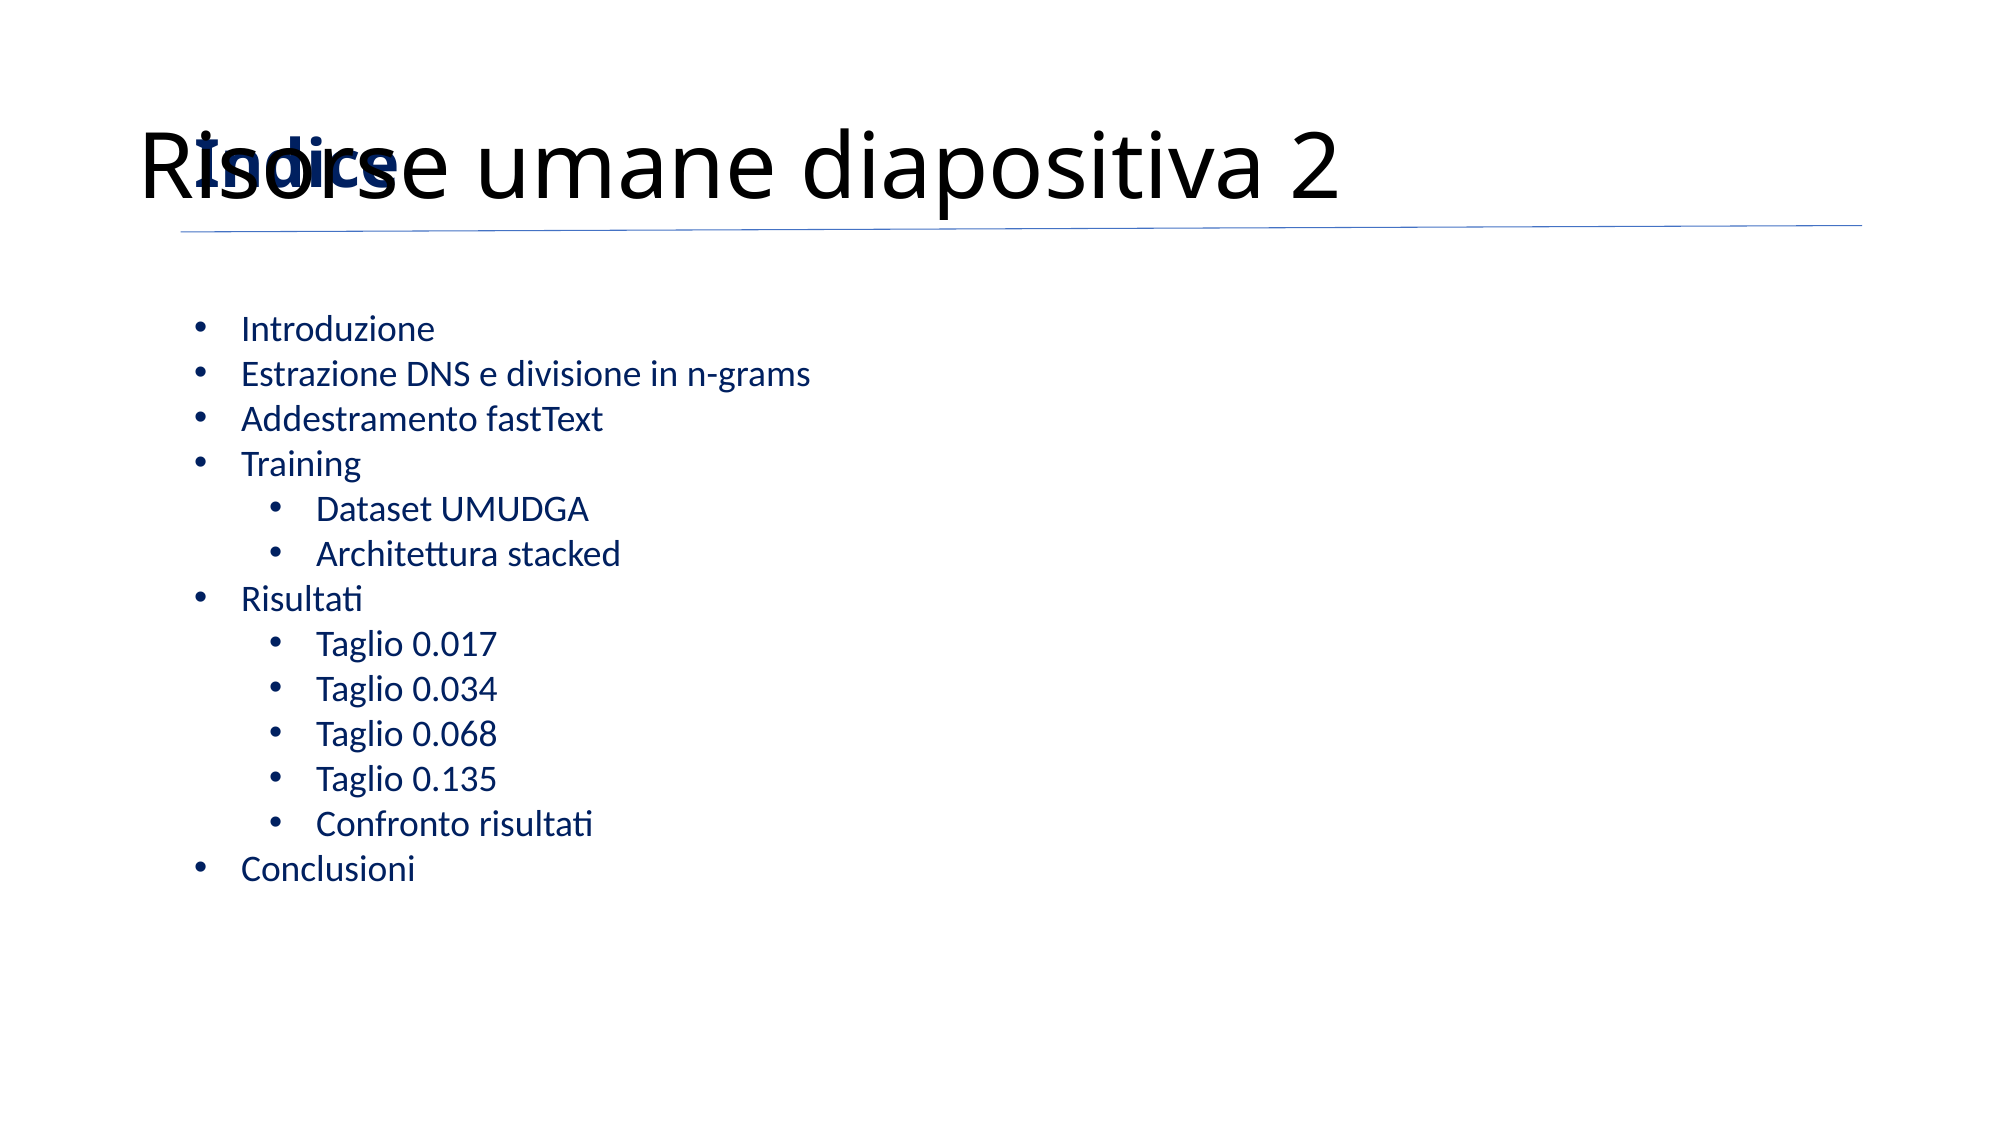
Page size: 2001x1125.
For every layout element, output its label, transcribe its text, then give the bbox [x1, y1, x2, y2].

title Risorse umane diapositiva 2 [137, 59, 1863, 278]
text_box Introduzione Estrazione DNS e divisione in n-grams Addestramento fastText Training Dataset UMUDGA Architettura stacked Risultati Taglio 0.017 Taglio 0.034 Taglio 0.068 Taglio 0.135 Confronto risultati Conclusioni [194, 303, 1075, 979]
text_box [180, 225, 1862, 232]
